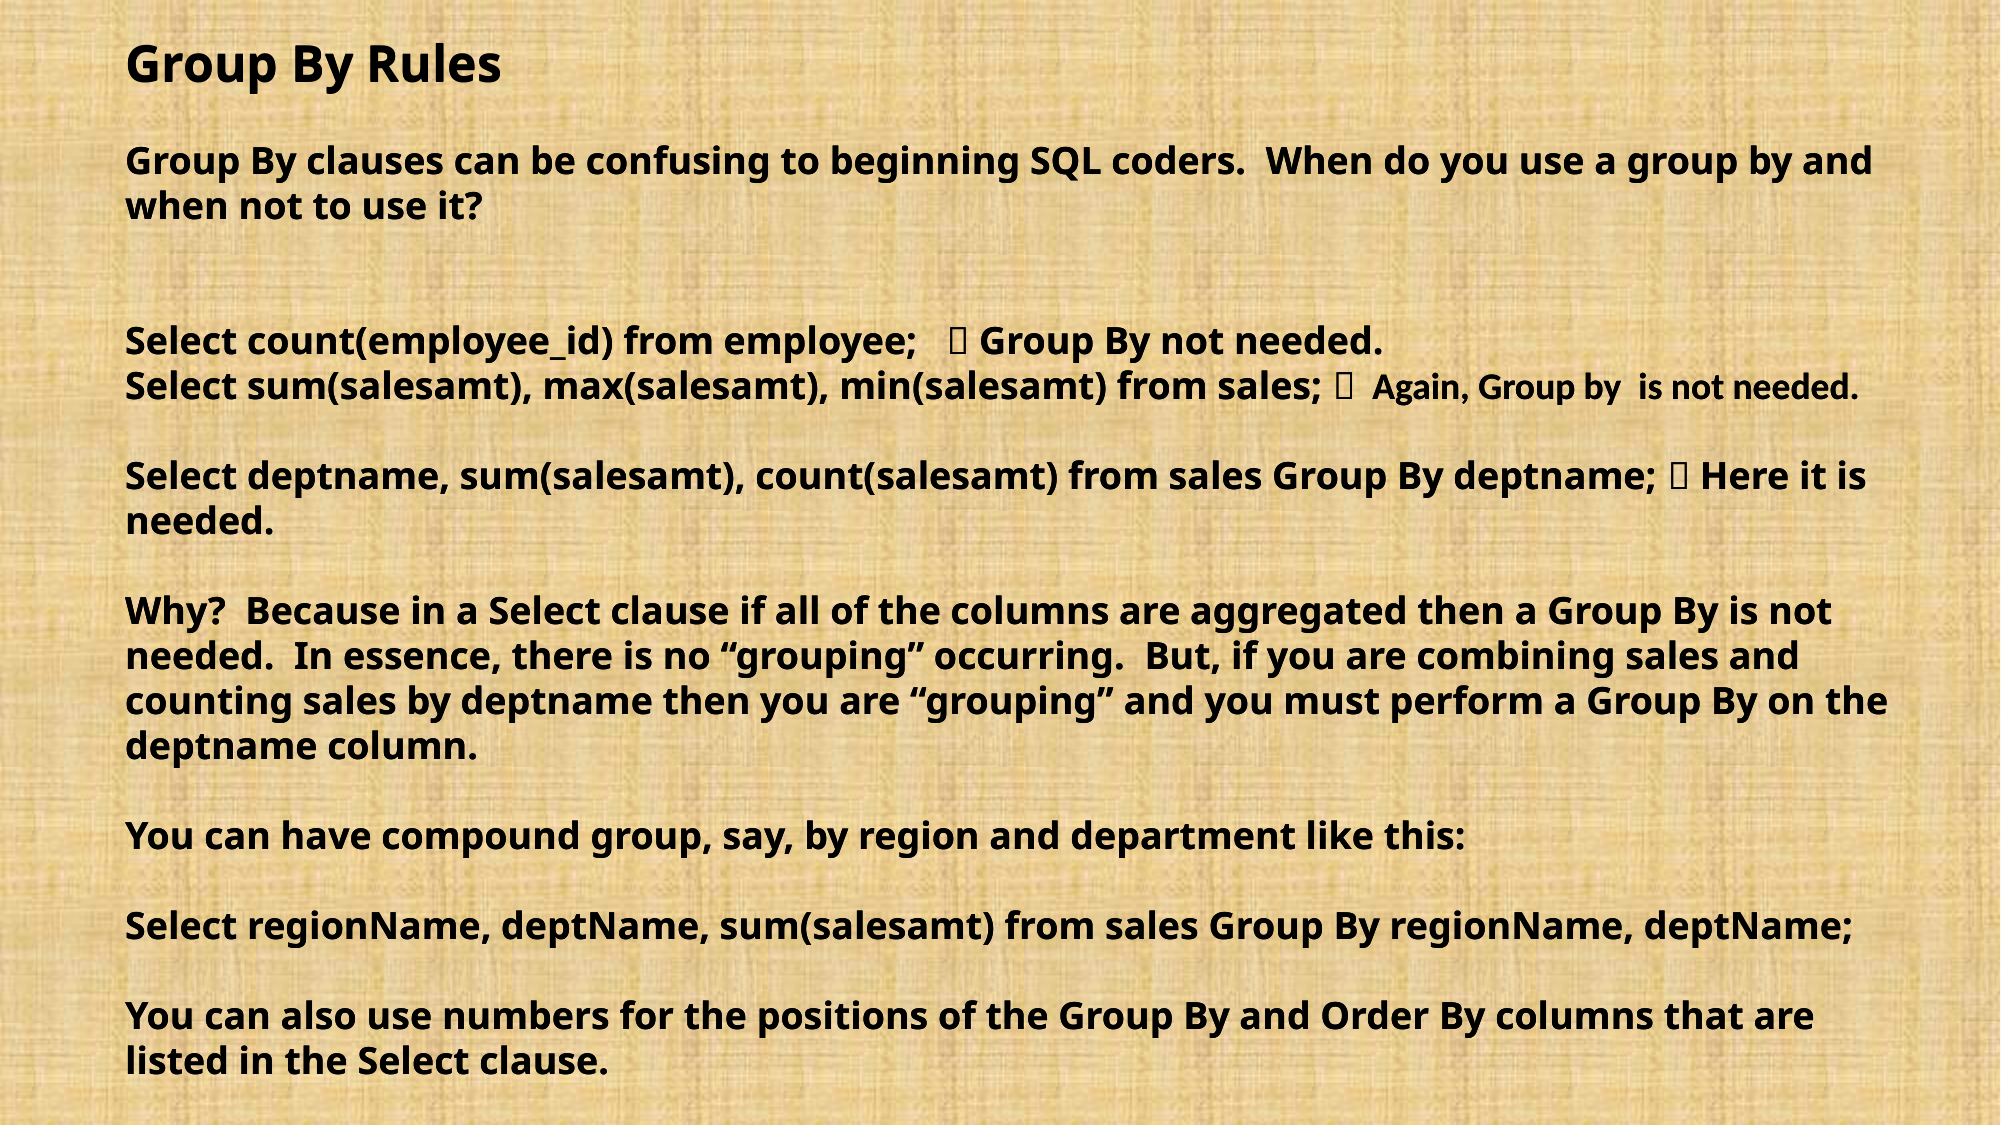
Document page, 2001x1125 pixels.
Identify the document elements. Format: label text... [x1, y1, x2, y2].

picture [0, 0, 2001, 1125]
text_box Group By Rules Group By clauses can be confusing to beginning SQL coders. When do you use a group by and when not to use it? Select count(employee_id) from employee;  Group By not needed. Select sum(salesamt), max(salesamt), min(salesamt) from sales;  Again, Group by is not needed. Select deptname, sum(salesamt), count(salesamt) from sales Group By deptname;  Here it is needed. Why? Because in a Select clause if all of the columns are aggregated then a Group By is not needed. In essence, there is no “grouping” occurring. But, if you are combining sales and counting sales by deptname then you are “grouping” and you must perform a Group By on the deptname column. You can have compound group, say, by region and department like this: Select regionName, deptName, sum(salesamt) from sales Group By regionName, deptName; You can also use numbers for the positions of the Group By and Order By columns that are listed in the Select clause. [110, 24, 1923, 1125]
